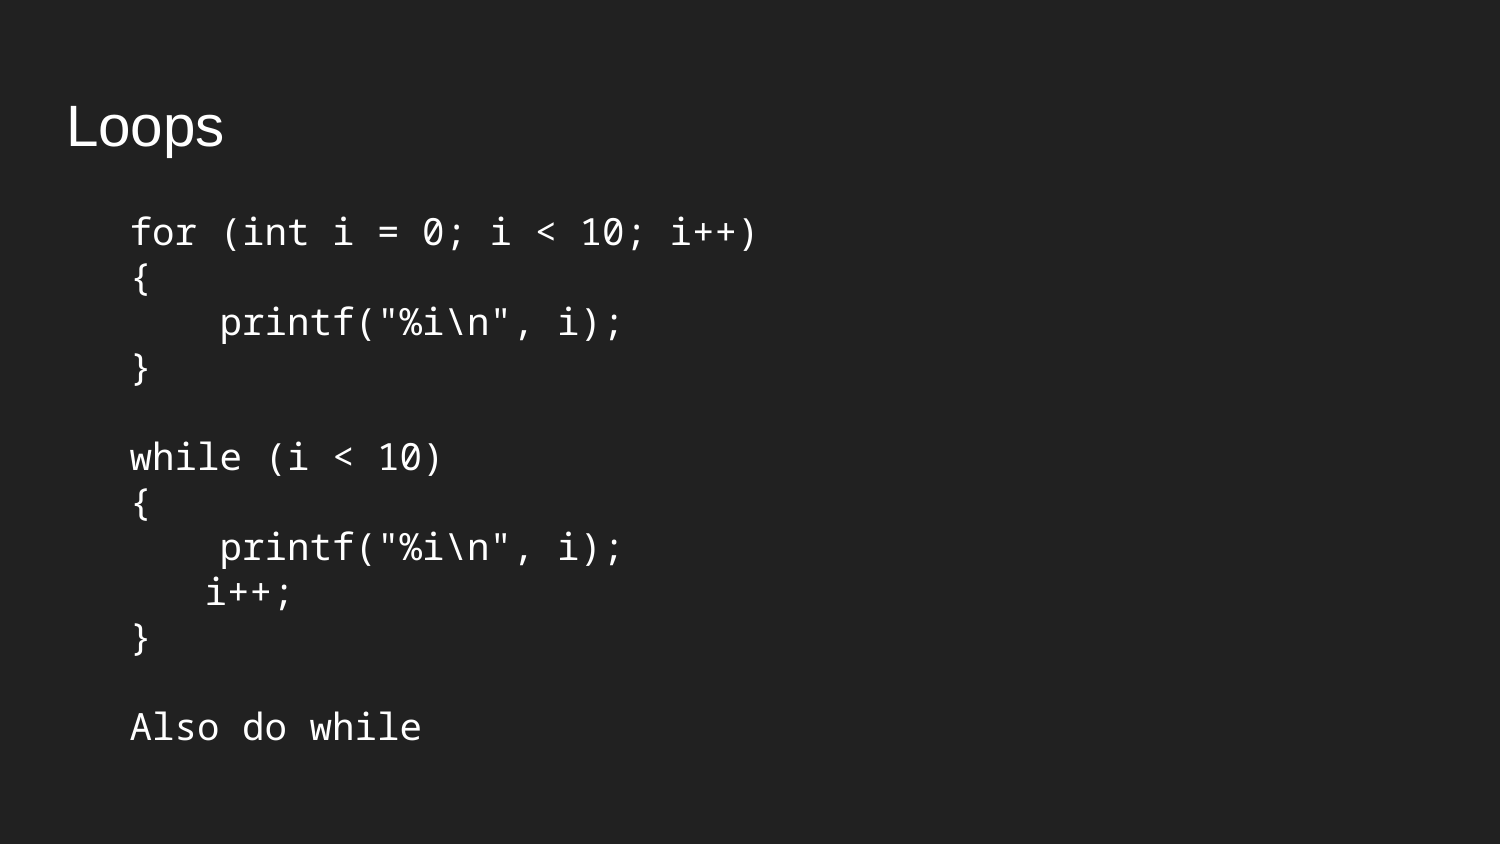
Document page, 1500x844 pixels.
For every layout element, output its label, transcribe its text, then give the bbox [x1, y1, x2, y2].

title Loops [51, 72, 1449, 167]
text_box for (int i = 0; i < 10; i++) { printf("%i\n", i); } while (i < 10) { printf("%i\n", i); i++; } Also do while [114, 193, 1304, 792]
